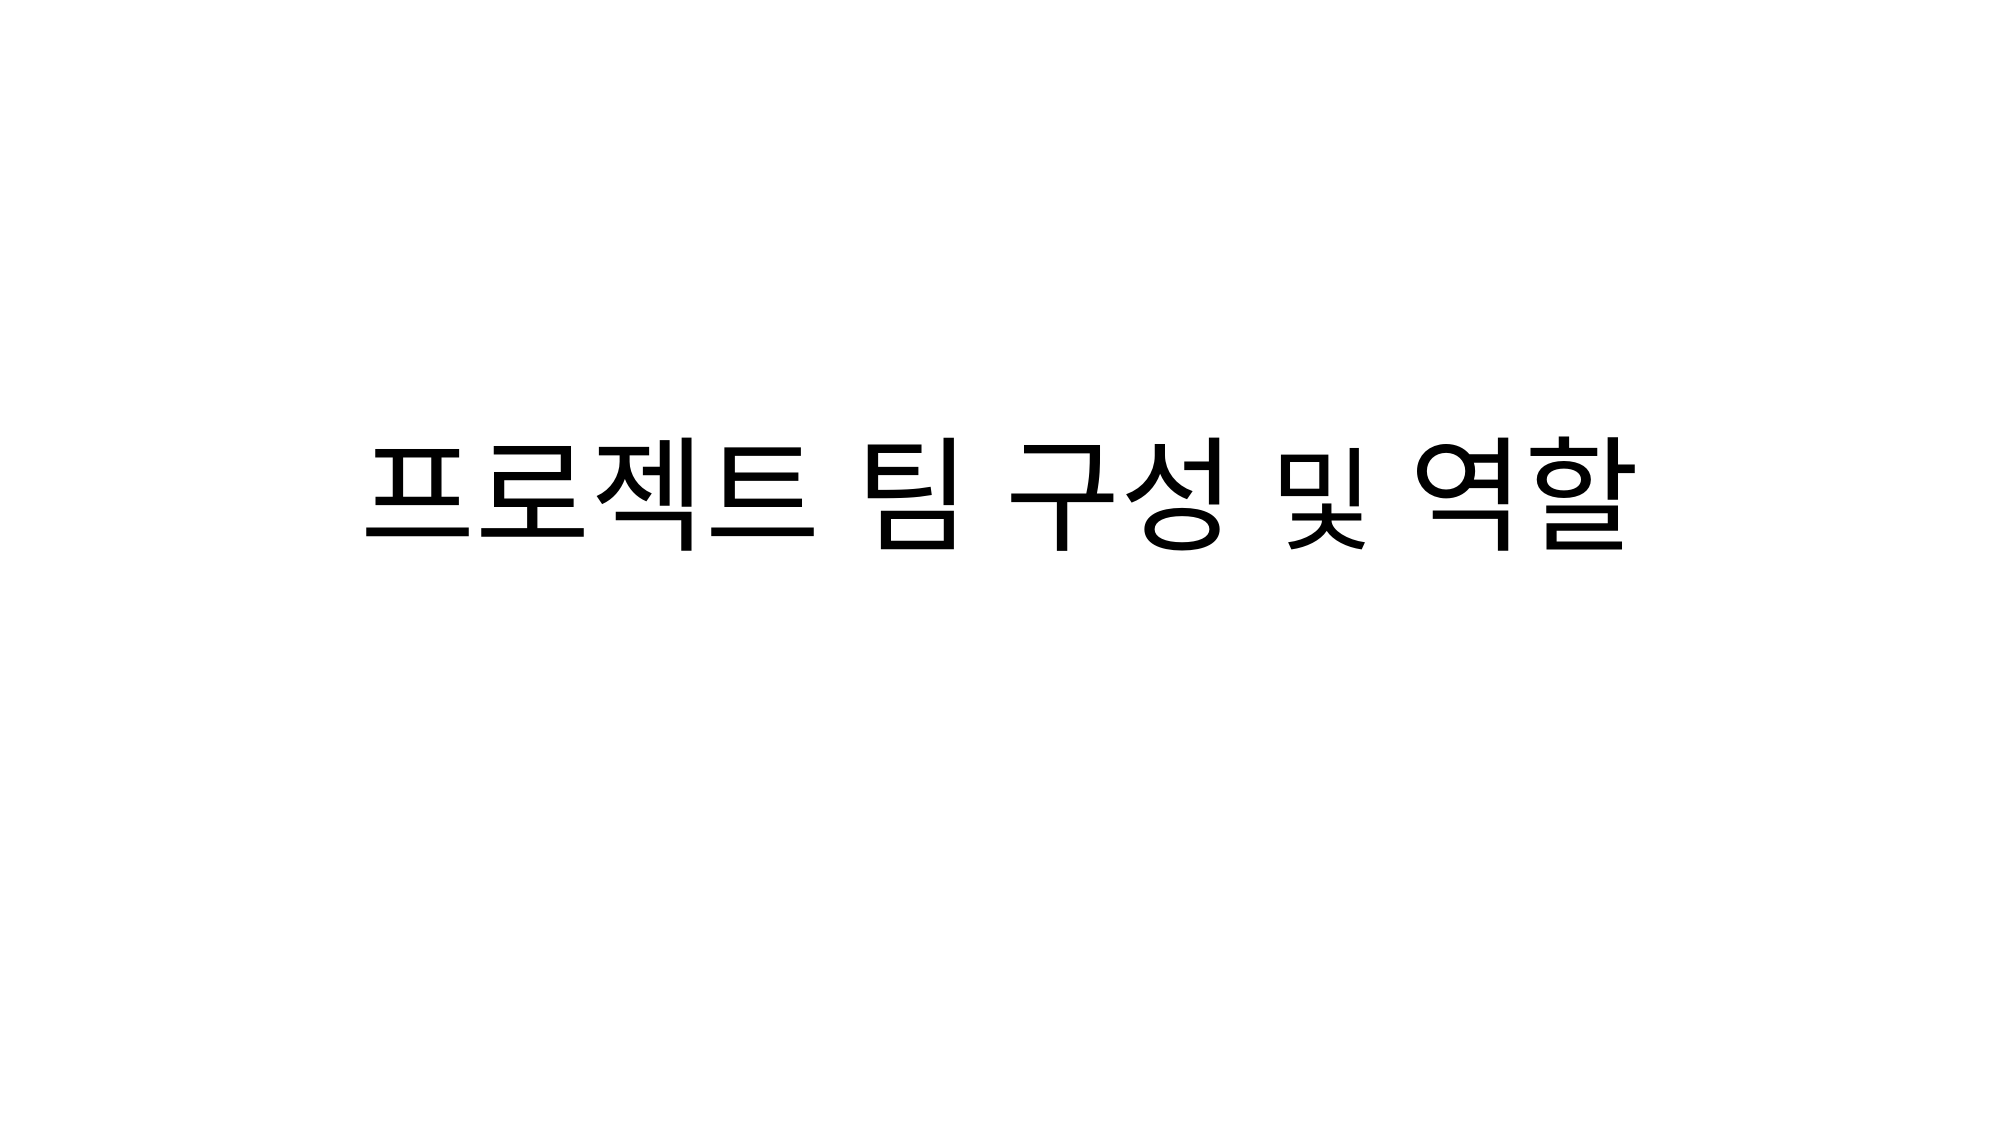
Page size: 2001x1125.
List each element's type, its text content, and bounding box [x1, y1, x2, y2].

title 프로젝트 팀 구성 및 역할 [249, 184, 1750, 576]
